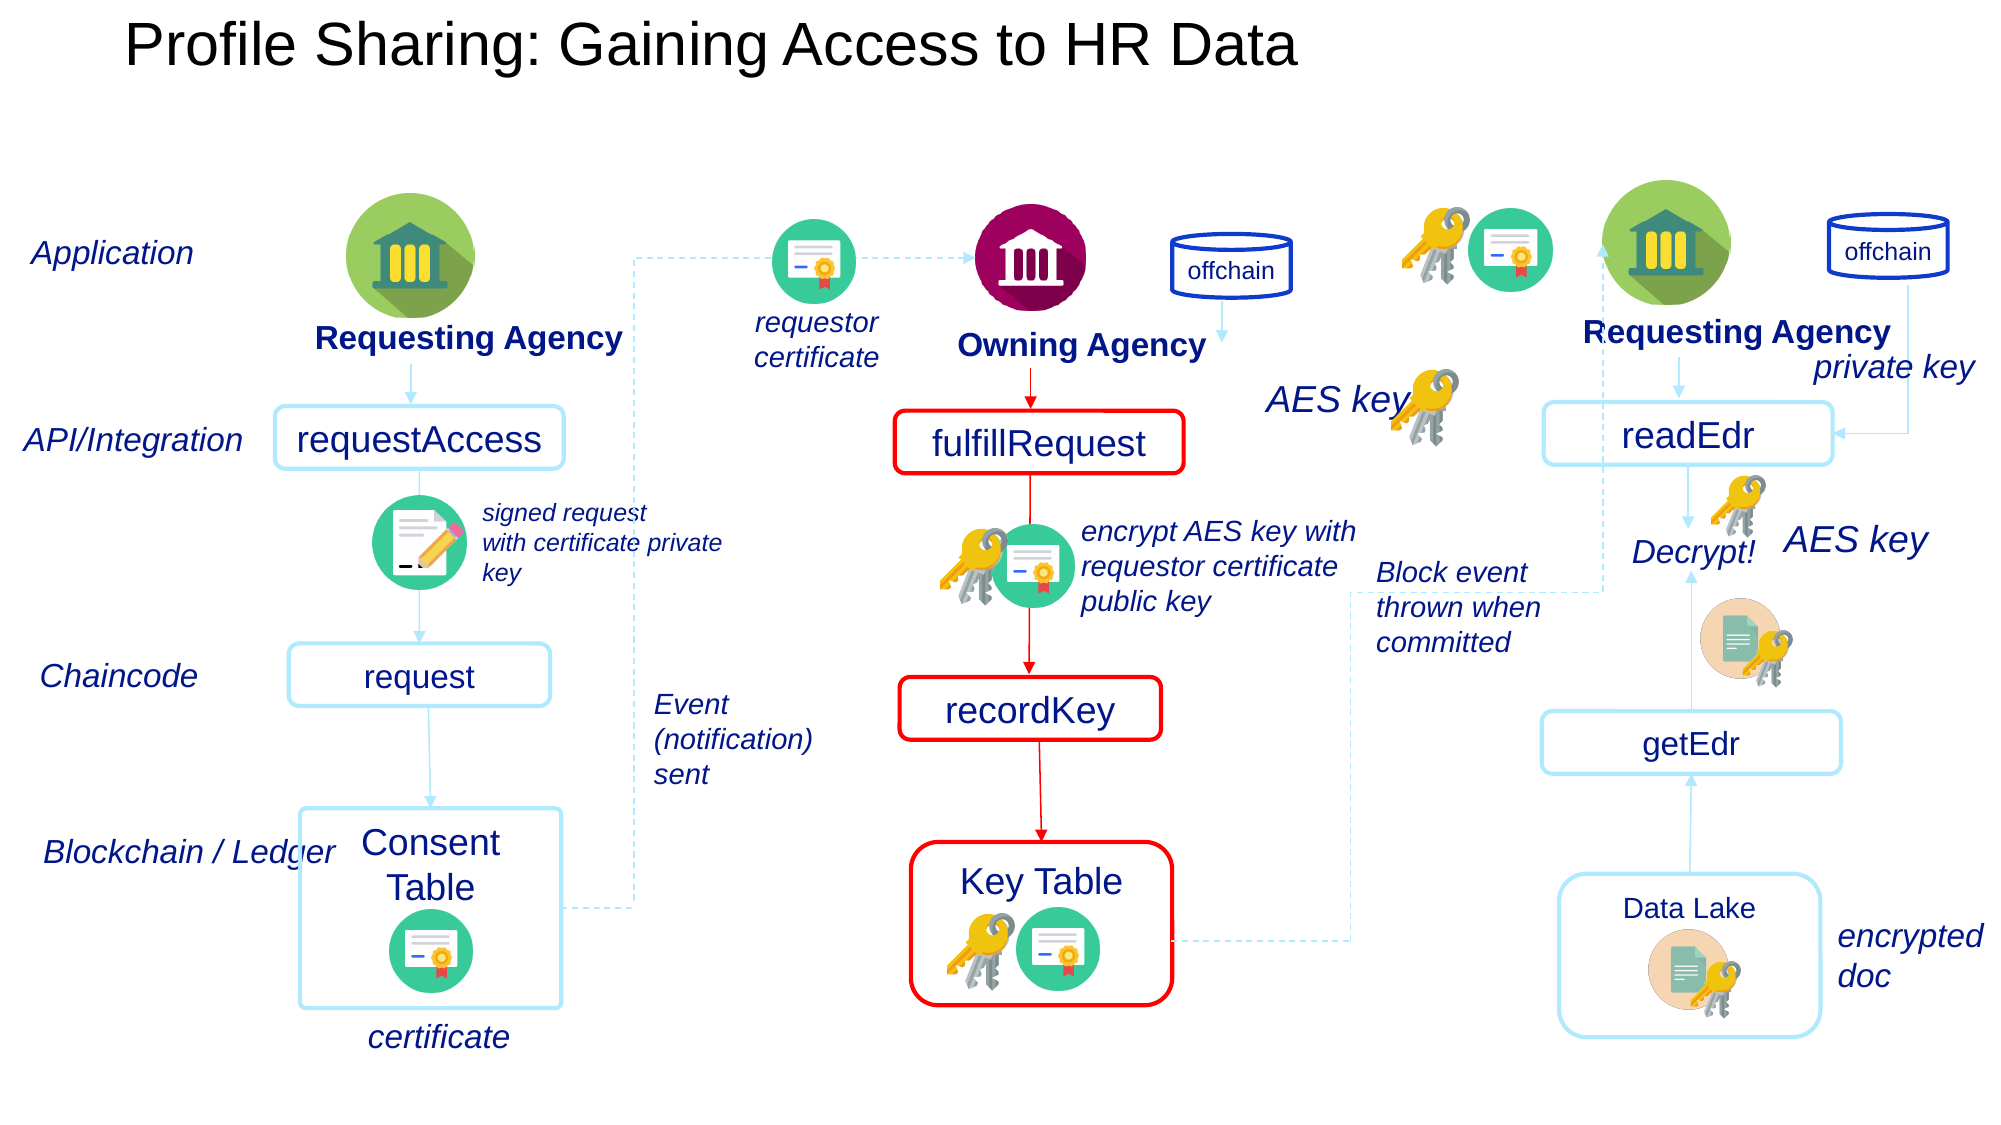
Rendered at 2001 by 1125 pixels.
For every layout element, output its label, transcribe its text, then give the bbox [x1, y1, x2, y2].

text_box getEdr [1604, 708, 1844, 776]
text_box API/Integration [8, 411, 259, 466]
picture [1601, 180, 1731, 305]
text_box requestAccess [272, 403, 561, 471]
title Profile Sharing: Gaining Access to HR Data [124, 11, 1843, 109]
picture [1381, 369, 1460, 448]
picture [975, 204, 1086, 312]
text_box encrypted doc [1822, 906, 2000, 1002]
picture [772, 219, 856, 304]
picture [389, 908, 473, 993]
text_box Application [16, 223, 210, 279]
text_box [1170, 244, 1604, 942]
text_box Chaincode [24, 646, 214, 702]
picture [1392, 207, 1553, 293]
picture [930, 524, 1075, 608]
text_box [1700, 597, 1793, 688]
picture [937, 907, 1100, 992]
text_box Blockchain / Ledger [28, 822, 297, 878]
text_box Owning Agency [976, 315, 1170, 370]
text_box request [286, 641, 553, 709]
text_box AES key [1769, 507, 1943, 568]
text_box offchain [1826, 211, 1950, 280]
text_box readEdr [1604, 399, 1835, 467]
text_box Key Table [908, 839, 1175, 1008]
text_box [1795, 321, 1945, 397]
text_box offchain [1170, 231, 1293, 244]
text_box encrypt AES key with requestor certificate public key [1066, 505, 1170, 625]
text_box Requesting Agency [1604, 302, 1907, 358]
text_box fulfillRequest [976, 408, 1170, 476]
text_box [1038, 739, 1042, 843]
text_box recordKey [976, 674, 1164, 742]
text_box signed request with certificate private key [467, 489, 561, 595]
text_box private key [1788, 337, 1795, 393]
text_box Decrypt! [1617, 522, 1771, 578]
text_box Requesting Agency [300, 308, 561, 364]
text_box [1647, 929, 1741, 1019]
picture [372, 495, 468, 590]
text_box Consent Table [297, 806, 564, 1011]
picture [346, 193, 476, 318]
text_box certificate [353, 1008, 526, 1063]
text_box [561, 257, 976, 909]
text_box Data Lake [1557, 871, 1823, 1040]
text_box private key [1945, 337, 1992, 393]
picture [1703, 475, 1767, 538]
